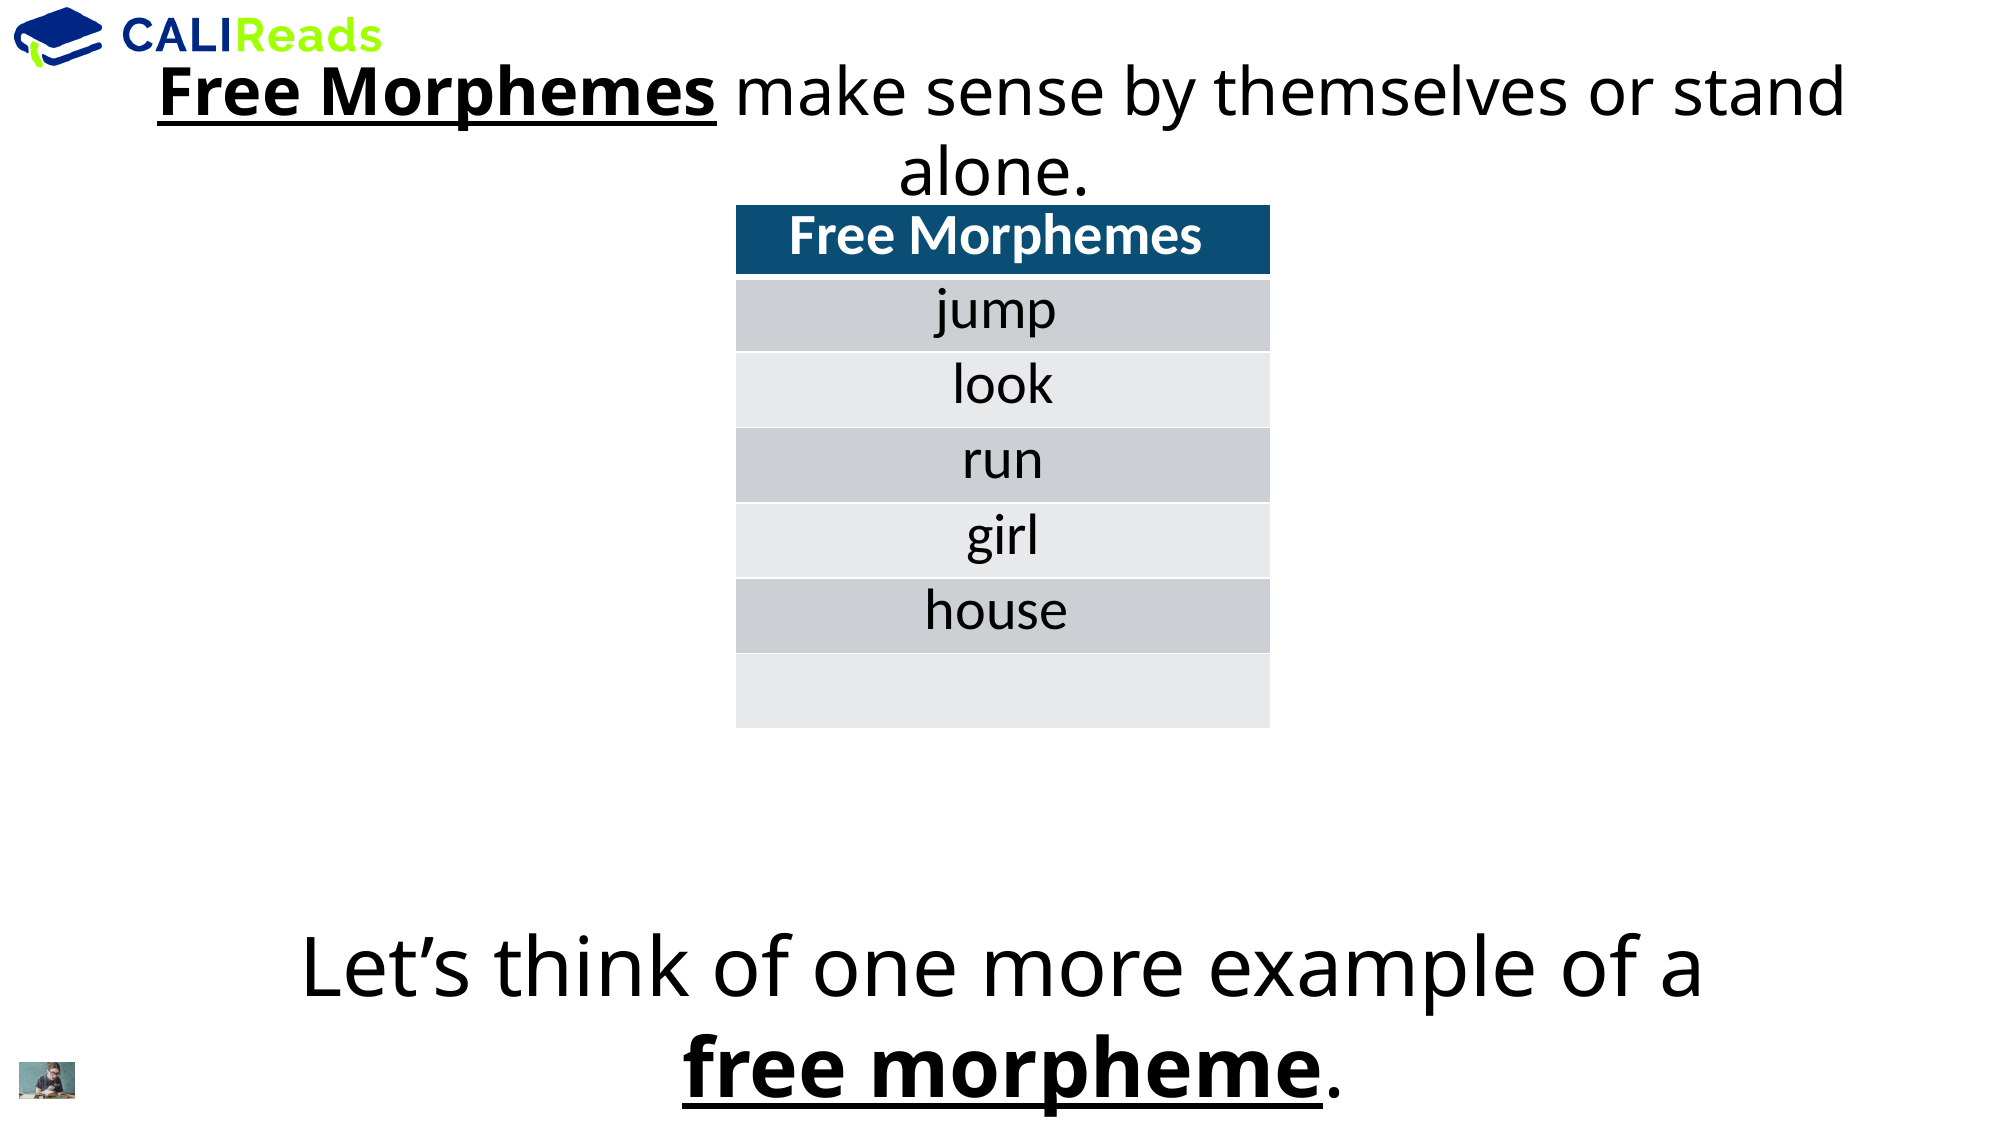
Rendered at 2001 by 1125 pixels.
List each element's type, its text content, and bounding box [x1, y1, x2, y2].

table_cell [736, 654, 1270, 728]
table_cell girl [736, 504, 1270, 577]
table_header Free Morphemes [736, 205, 1270, 274]
table_cell house [736, 579, 1270, 653]
title Free Morphemes make sense by themselves or stand alone. [47, 20, 1960, 238]
picture [14, 7, 381, 68]
picture [19, 1062, 75, 1099]
table_cell run [736, 428, 1270, 502]
table_cell jump [736, 280, 1270, 351]
table_cell look [736, 353, 1270, 427]
text_box Let’s think of one more example of a free morpheme. [140, 907, 1866, 1125]
